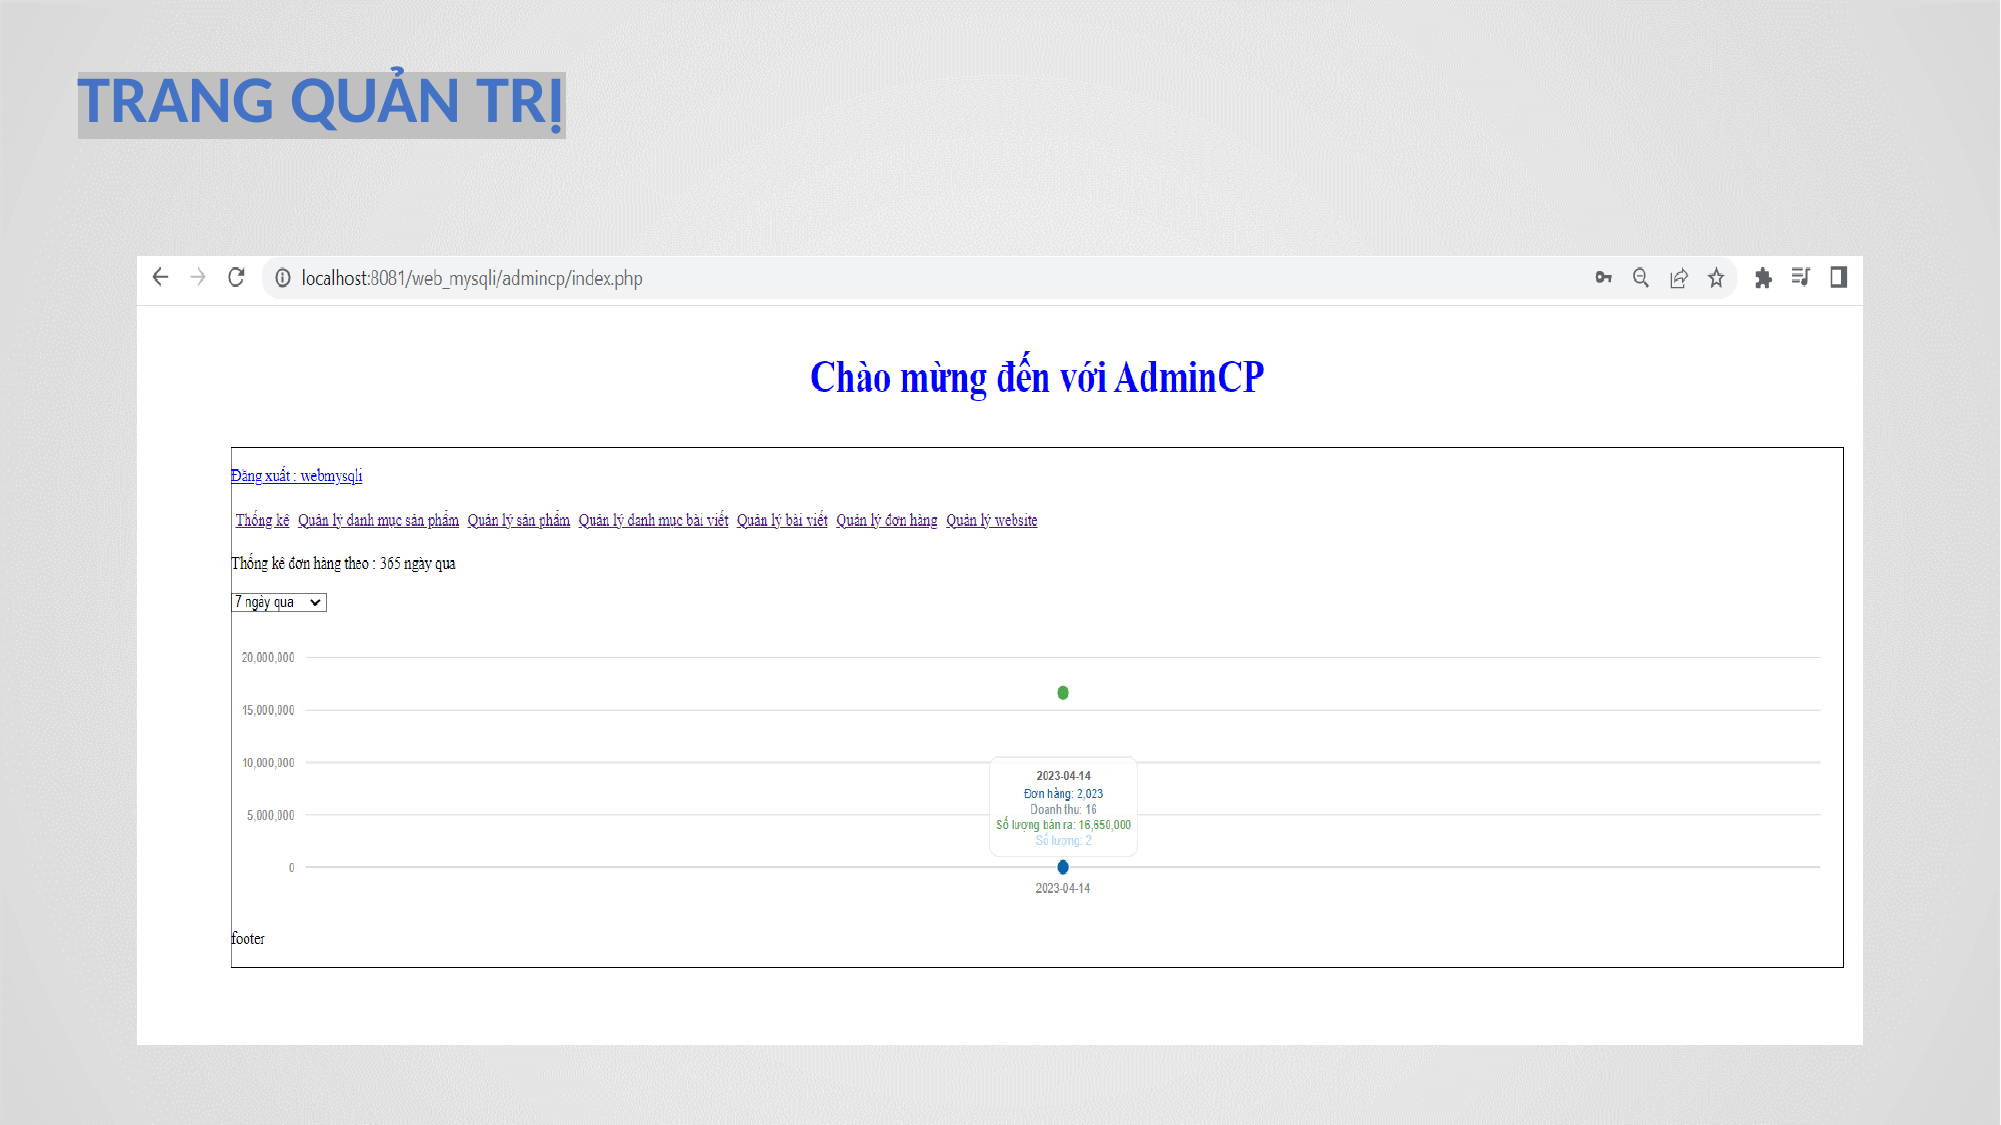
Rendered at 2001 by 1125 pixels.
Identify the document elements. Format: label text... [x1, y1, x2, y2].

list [137, 256, 1863, 1045]
picture [0, 0, 2001, 1125]
text_box TRANG QUẢN TRỊ [63, 48, 761, 144]
